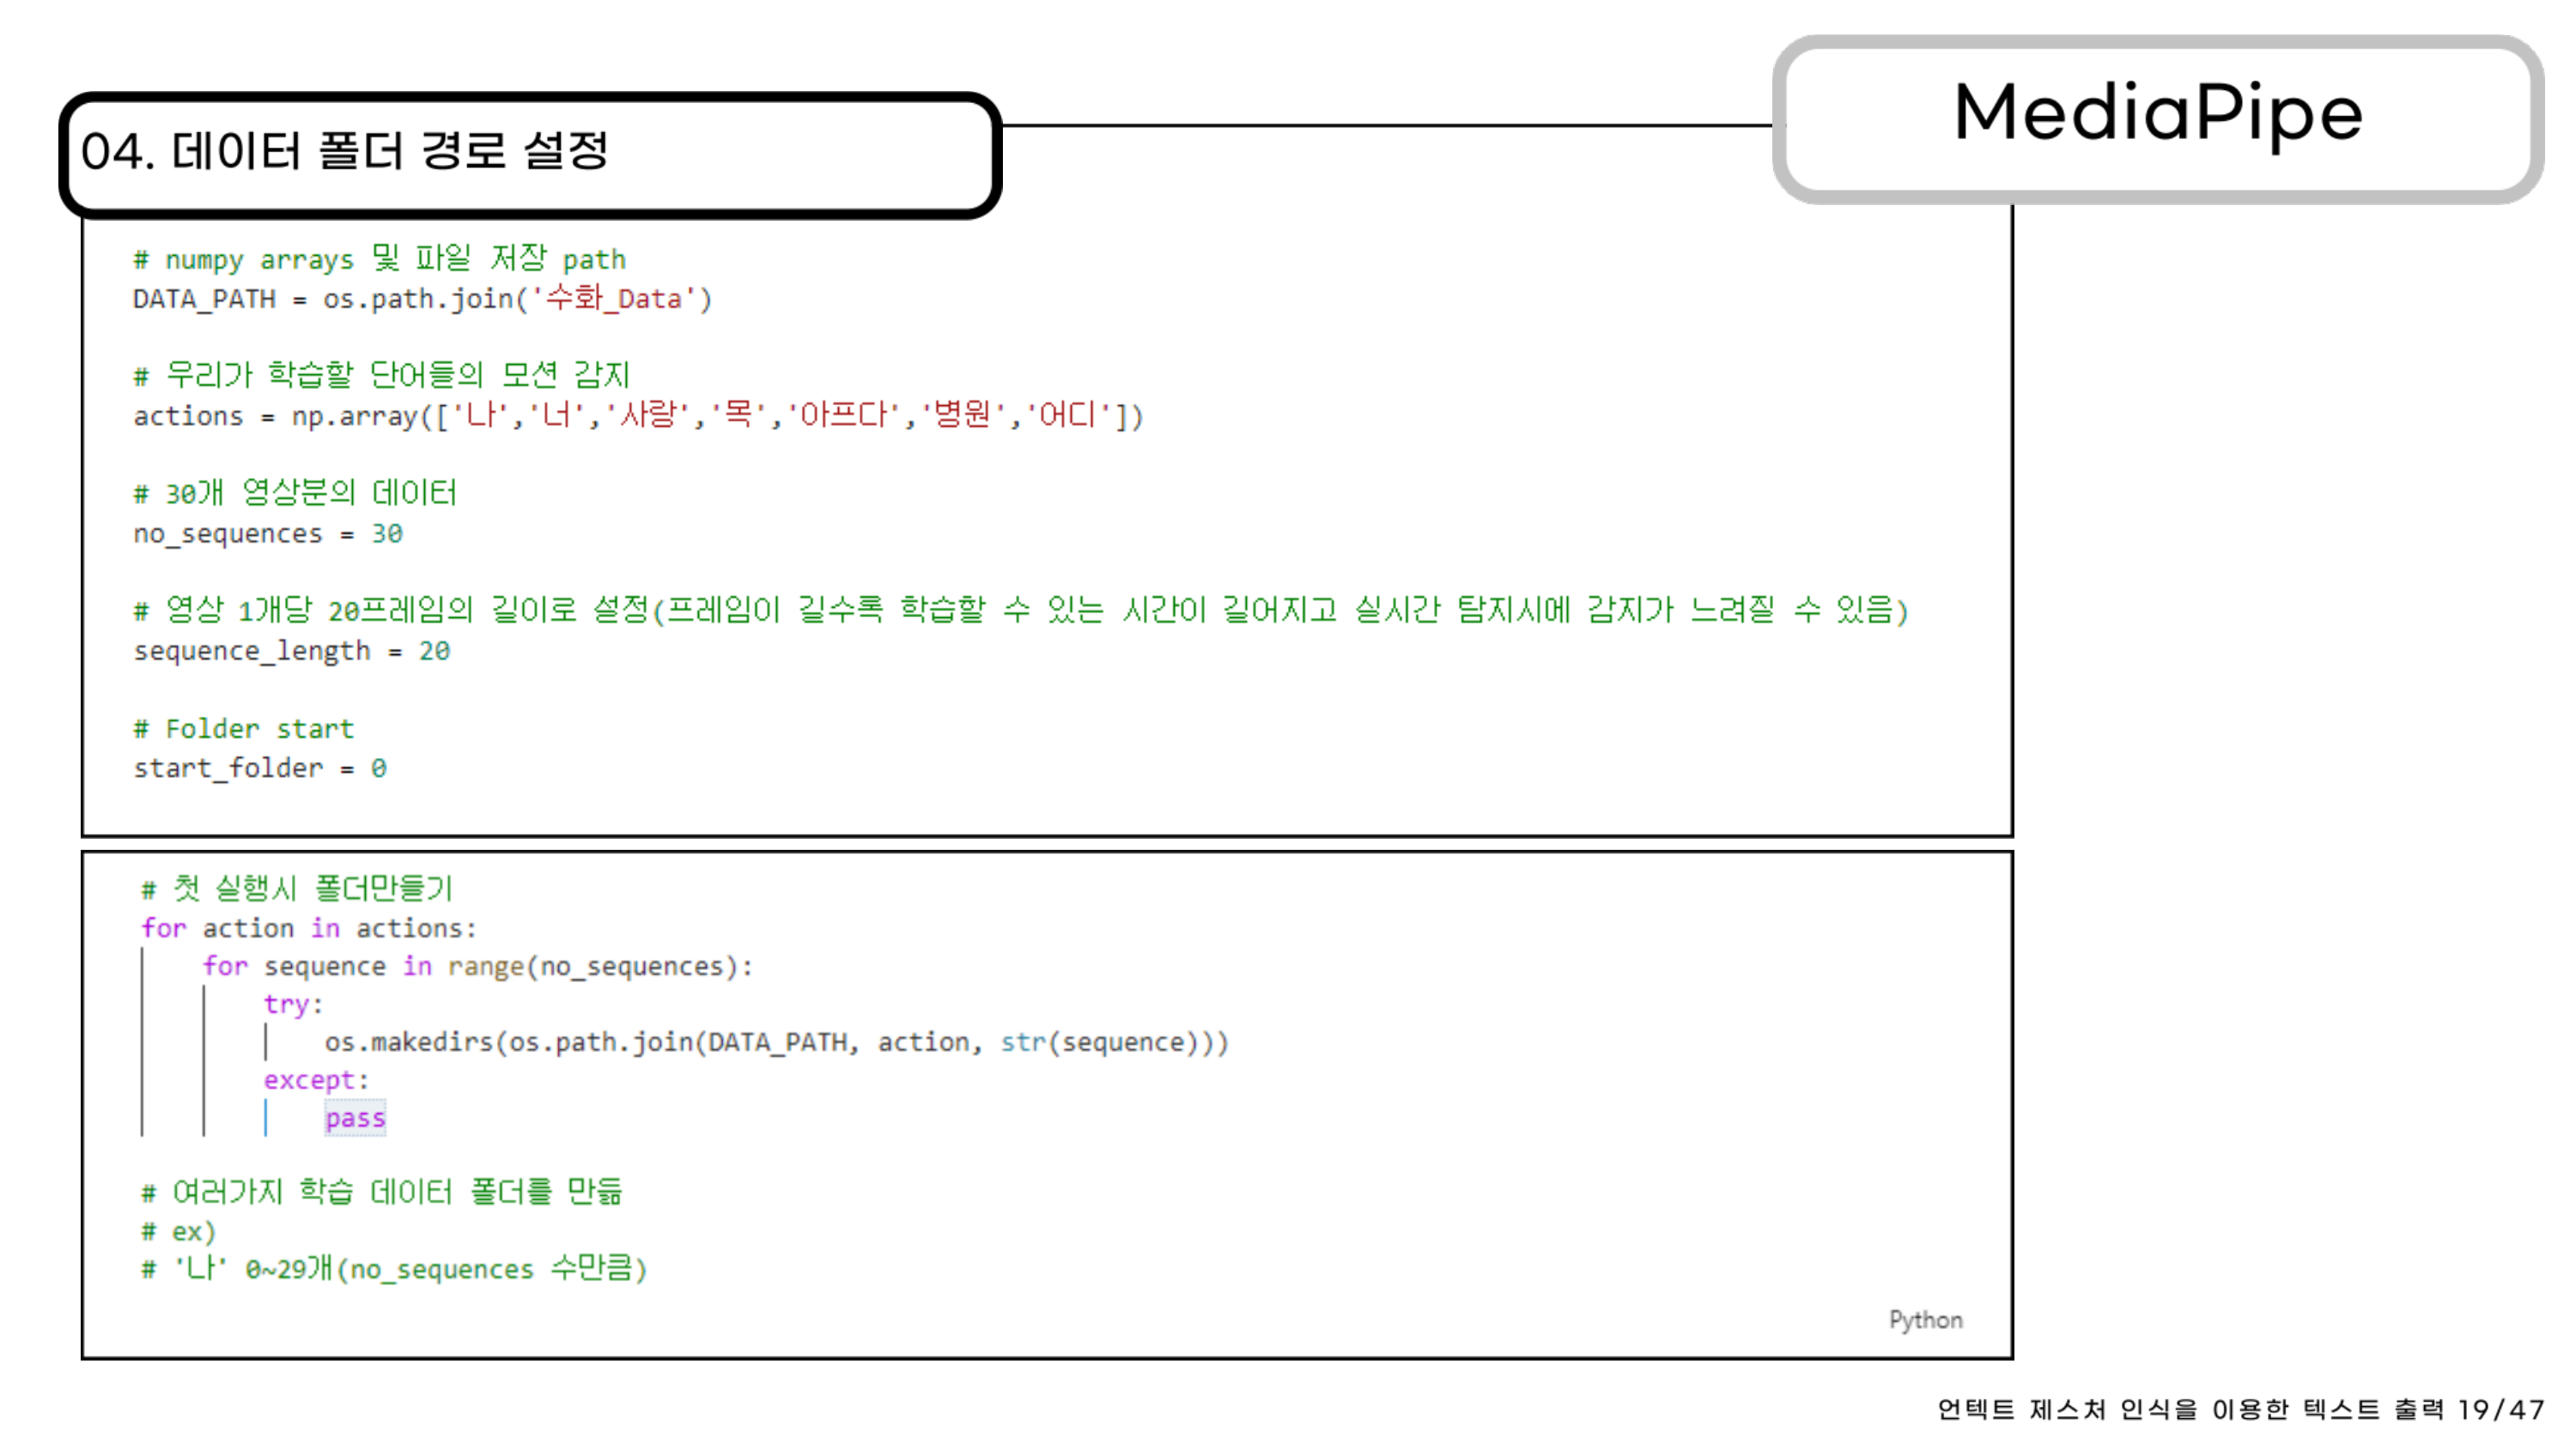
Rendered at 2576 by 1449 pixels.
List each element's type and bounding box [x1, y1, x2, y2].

text_box [58, 91, 1004, 221]
text_box [80, 124, 2014, 839]
picture [1922, 1391, 2555, 1434]
text_box [80, 850, 2014, 1361]
picture [74, 117, 646, 191]
text_box [1772, 34, 2545, 205]
picture [119, 233, 1923, 789]
picture [1777, 58, 2393, 187]
